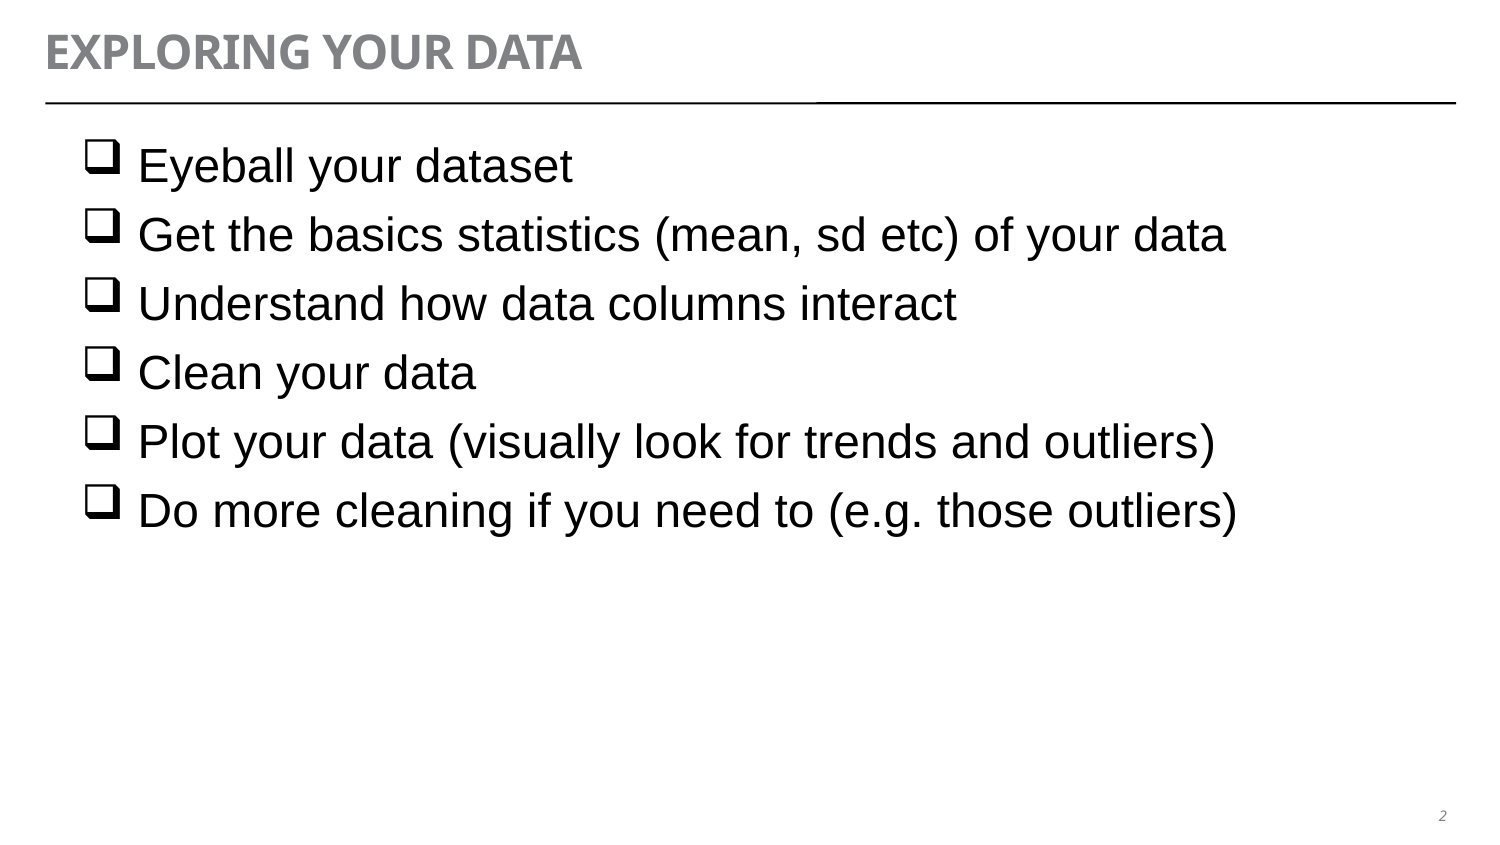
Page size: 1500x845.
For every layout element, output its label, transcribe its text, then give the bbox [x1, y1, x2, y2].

list Eyeball your dataset Get the basics statistics (mean, sd etc) of your data Understand how data columns interact Clean your data Plot your data (visually look for trends and outliers) Do more cleaning if you need to (e.g. those outliers) [43, 123, 1457, 785]
slide_number 2 [1425, 801, 1457, 827]
title Exploring Your Data [43, 26, 1457, 89]
